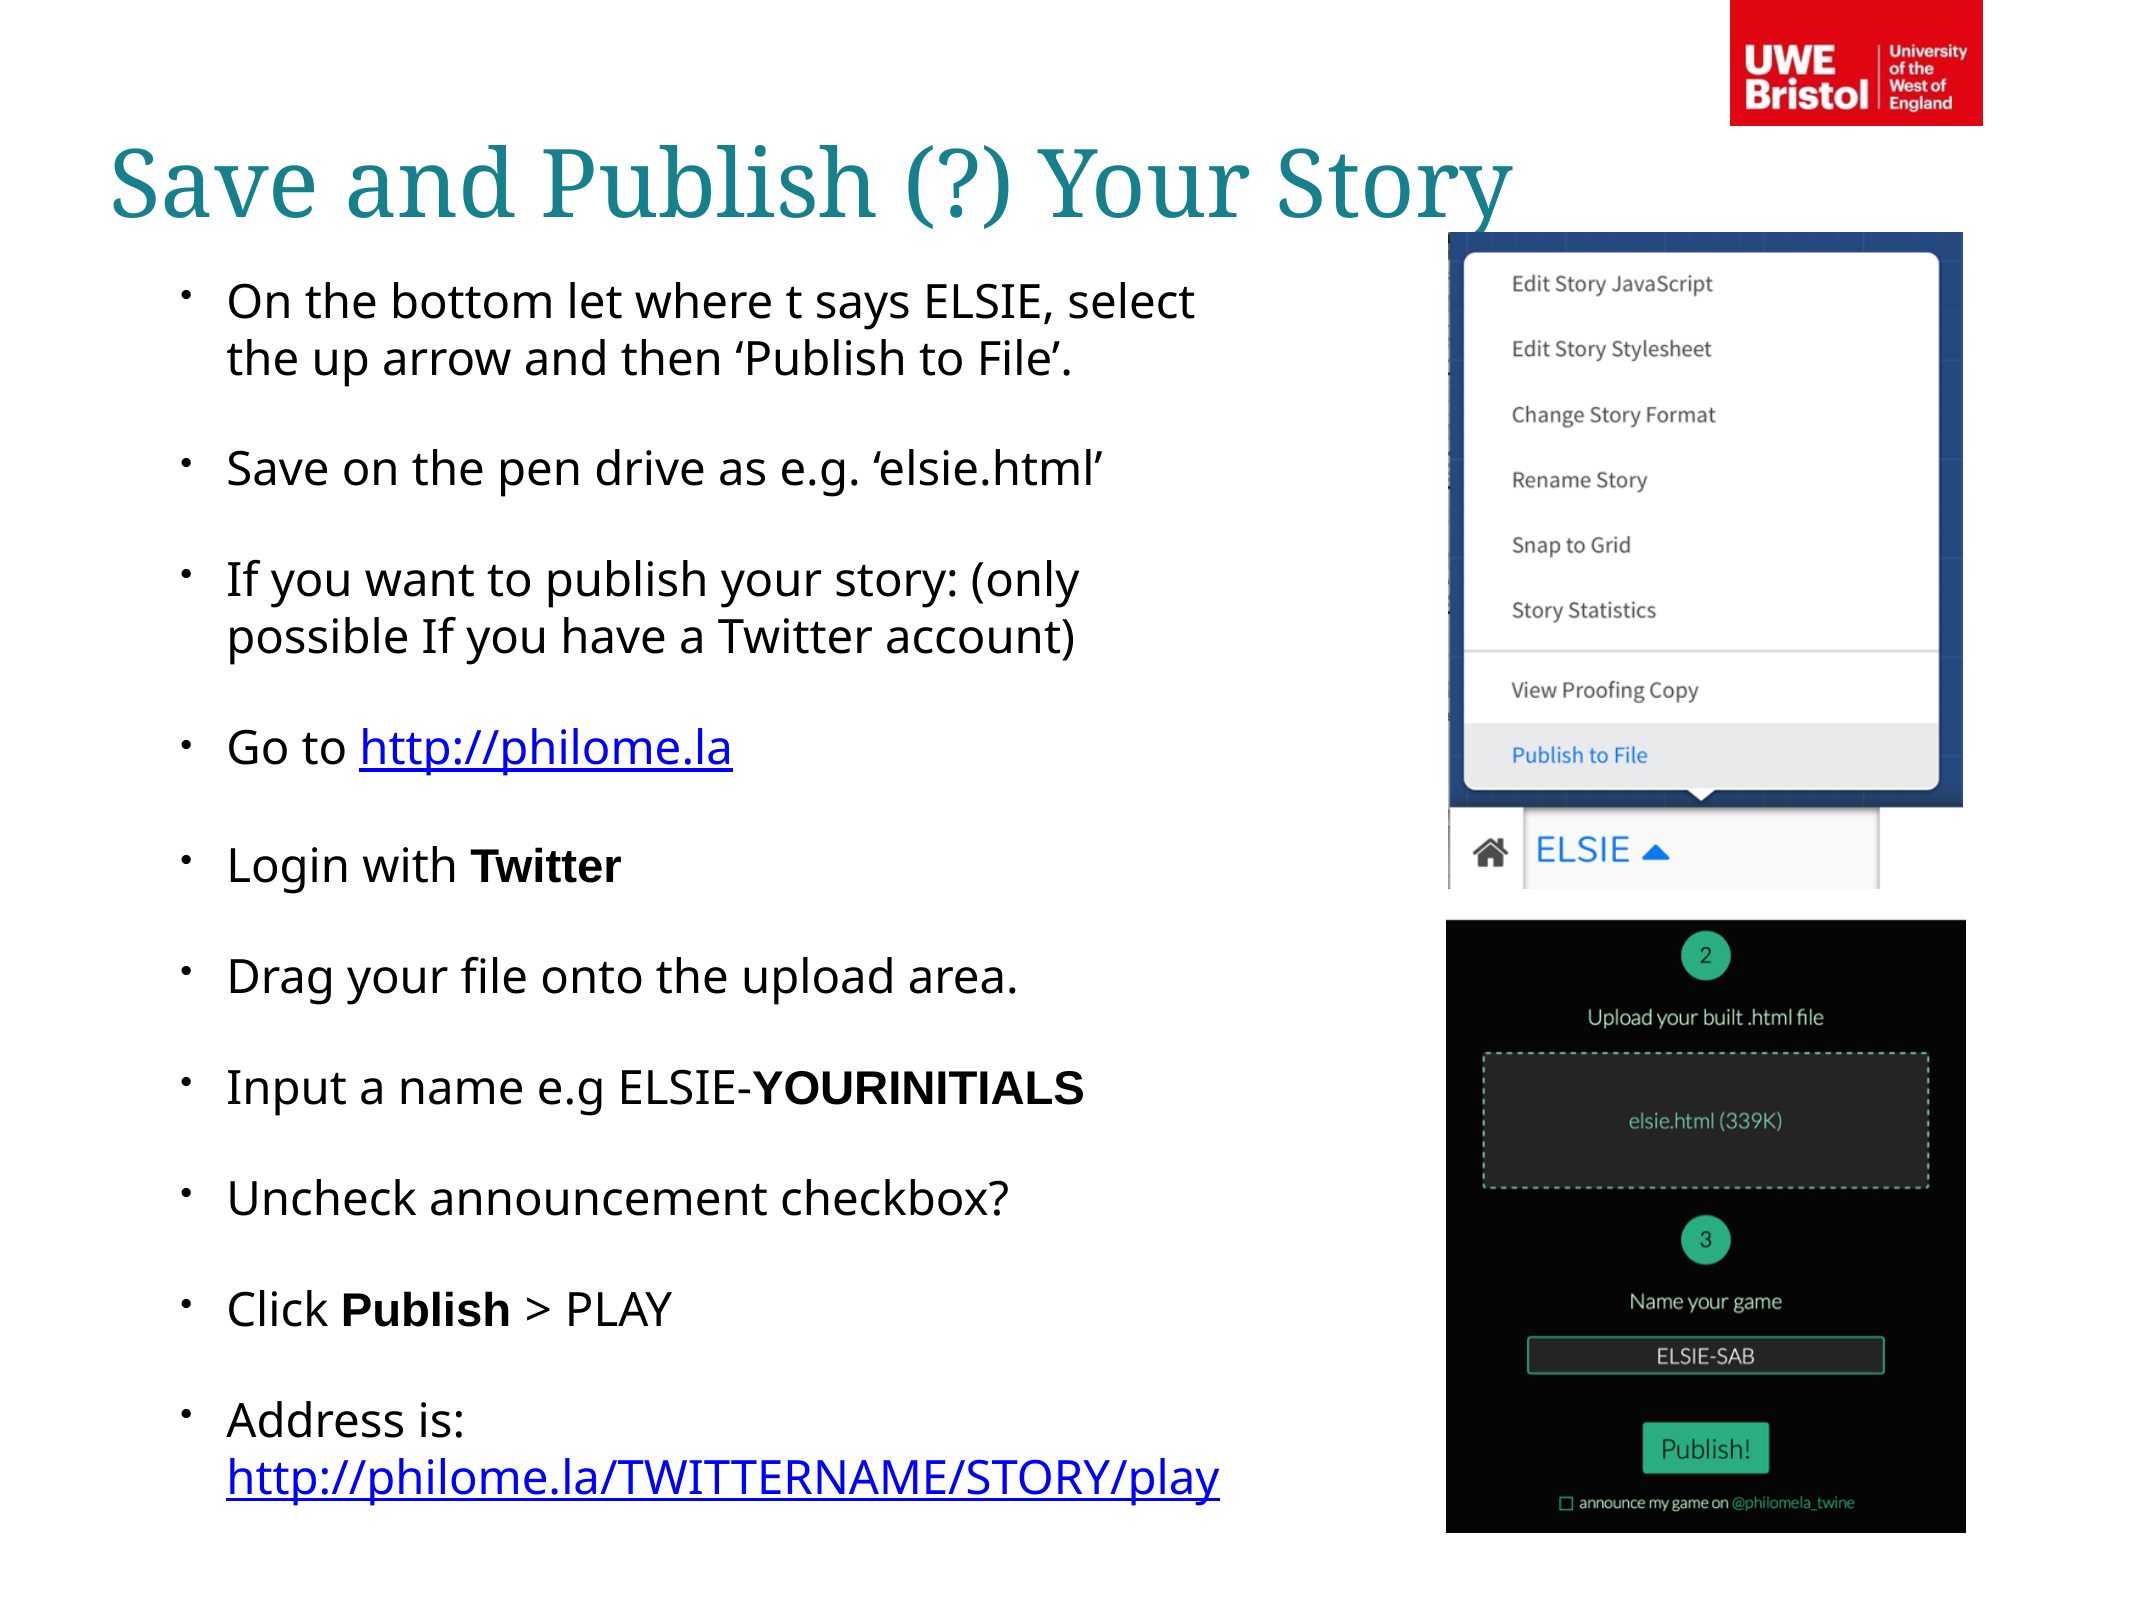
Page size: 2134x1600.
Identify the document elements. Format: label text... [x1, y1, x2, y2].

text_box On the bottom let where t says ELSIE, select the up arrow and then ‘Publish to File’. Save on the pen drive as e.g. ‘elsie.html’ If you want to publish your story: (only possible If you have a Twitter account) Go to http://philome.la Login with Twitter Drag your file onto the upload area. Input a name e.g ELSIE-YOURINITIALS Uncheck announcement checkbox? Click Publish > PLAY Address is: http://philome.la/TWITTERNAME/STORY/play [165, 263, 1249, 1533]
picture [1448, 232, 1963, 890]
picture [1730, 0, 1983, 126]
list Save and Publish (?) Your Story [108, 103, 1639, 247]
picture [1445, 919, 1966, 1533]
